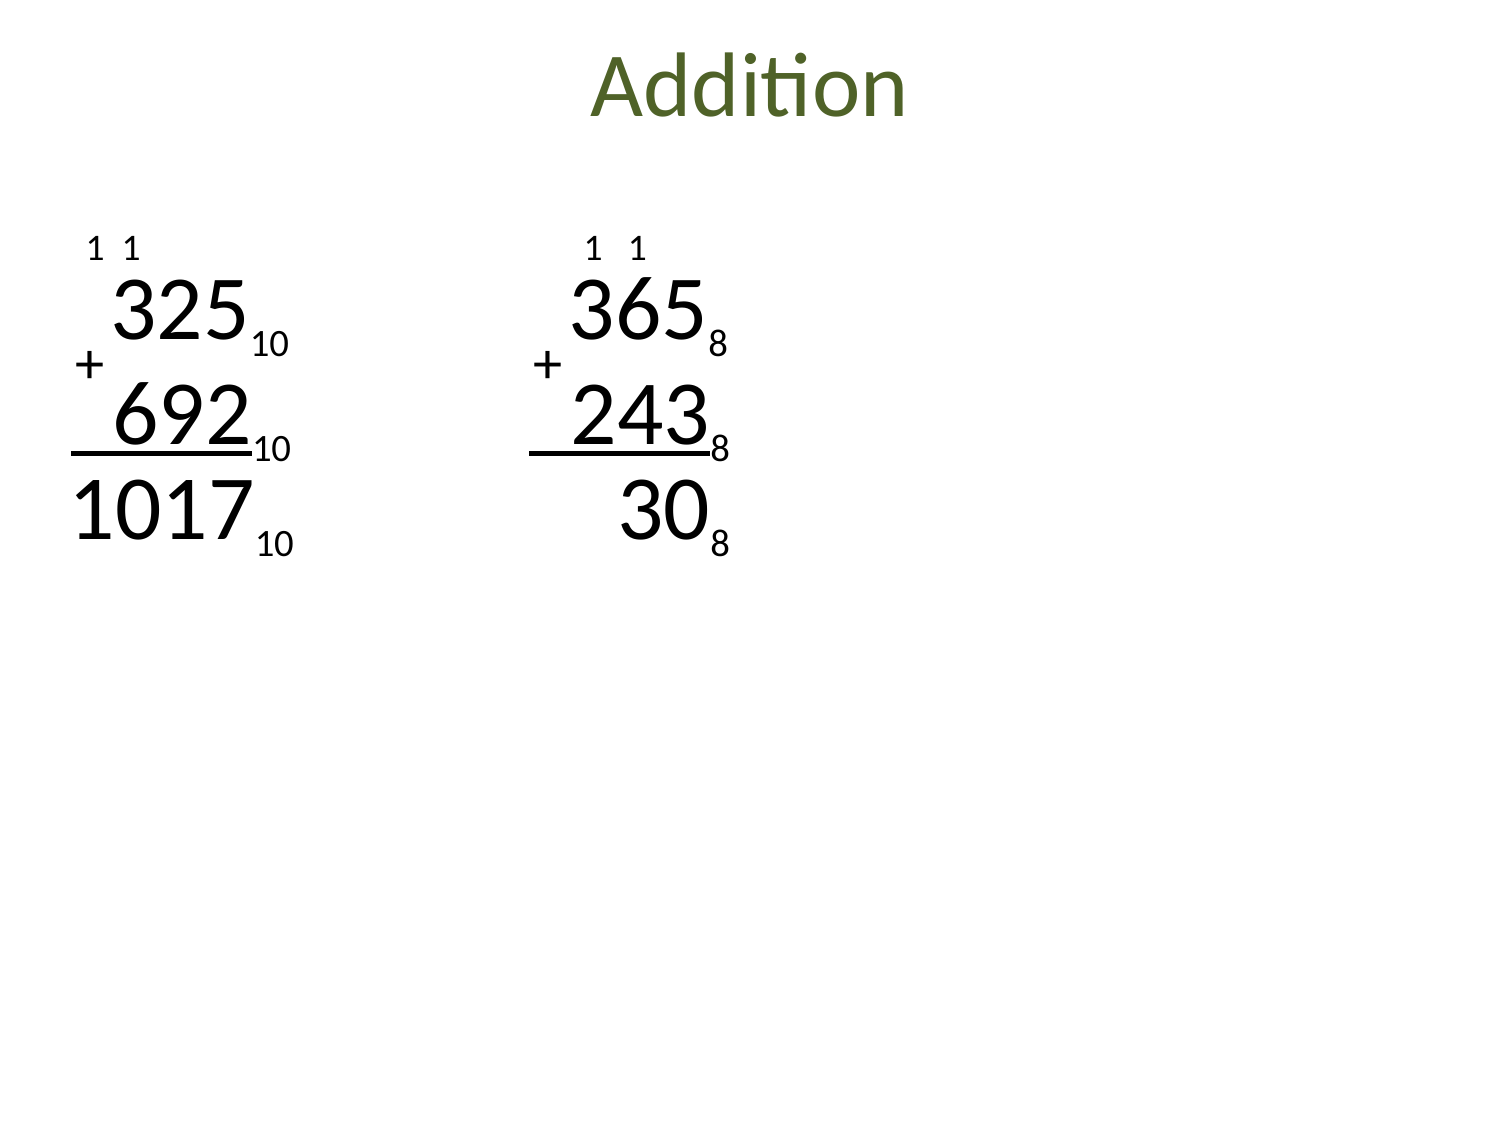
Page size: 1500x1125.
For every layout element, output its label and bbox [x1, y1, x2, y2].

text_box [54, 216, 367, 572]
title [75, 0, 1425, 174]
text_box [514, 216, 869, 572]
